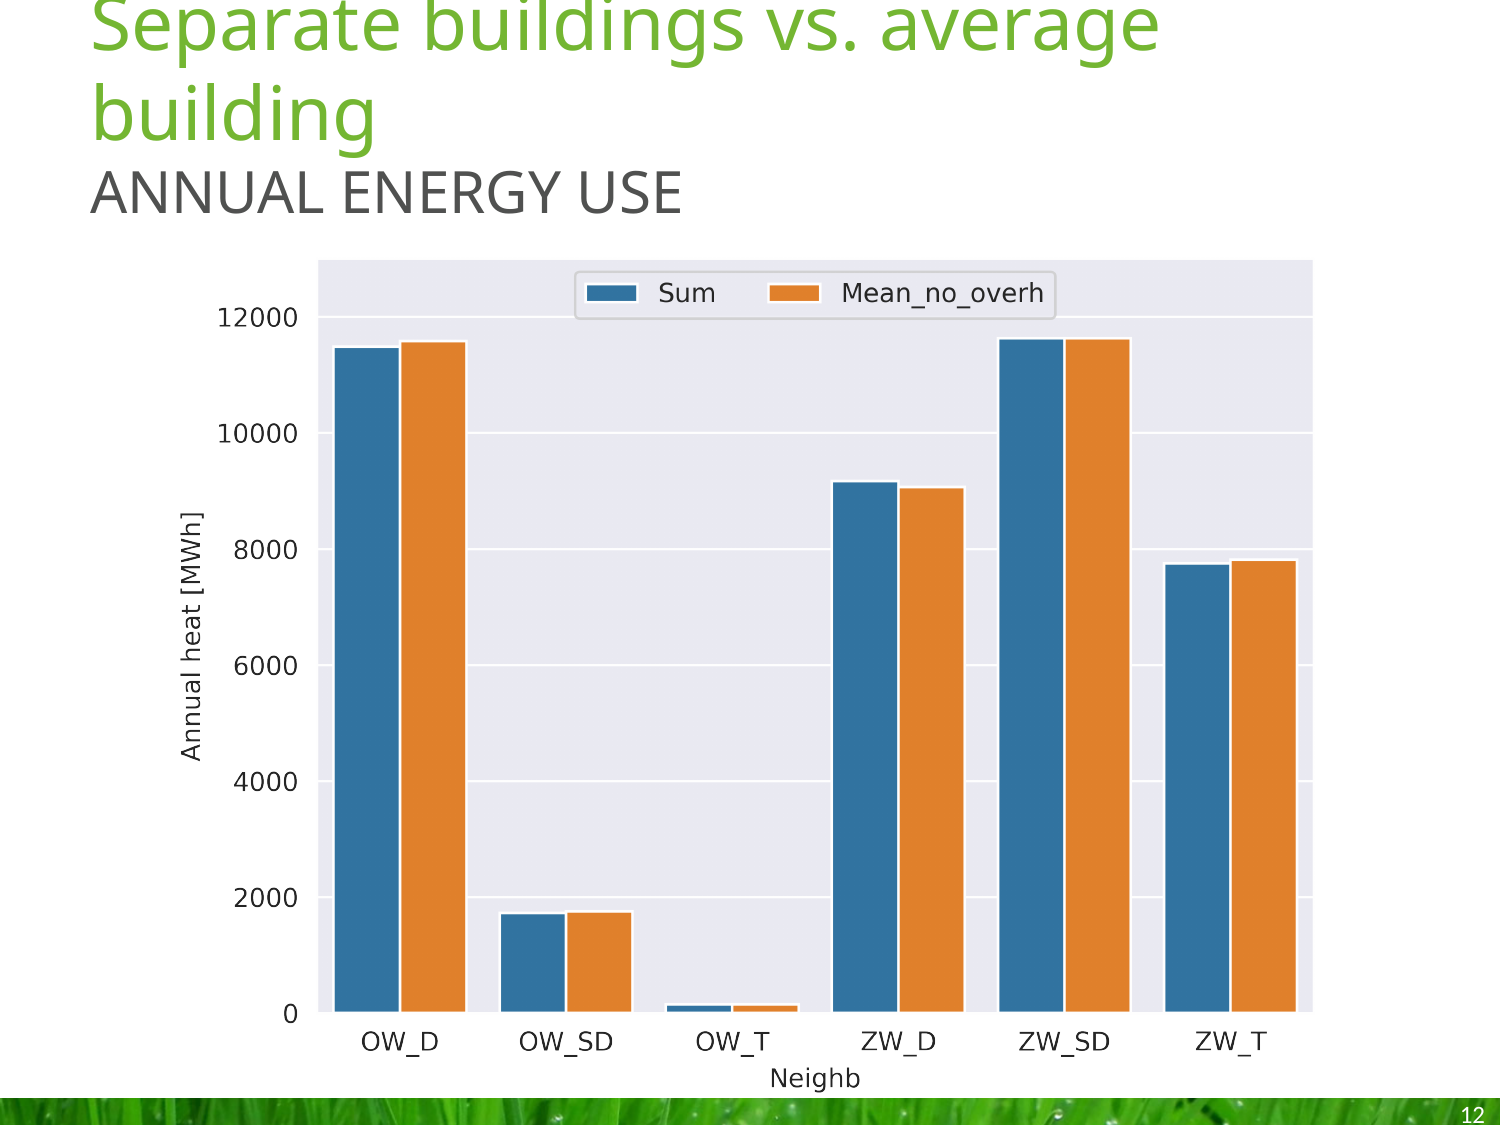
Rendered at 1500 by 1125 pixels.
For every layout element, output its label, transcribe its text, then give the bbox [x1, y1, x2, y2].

title Separate buildings vs. average building annual energy use [75, 19, 1425, 233]
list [151, 224, 1348, 1122]
picture [0, 1098, 1500, 1125]
